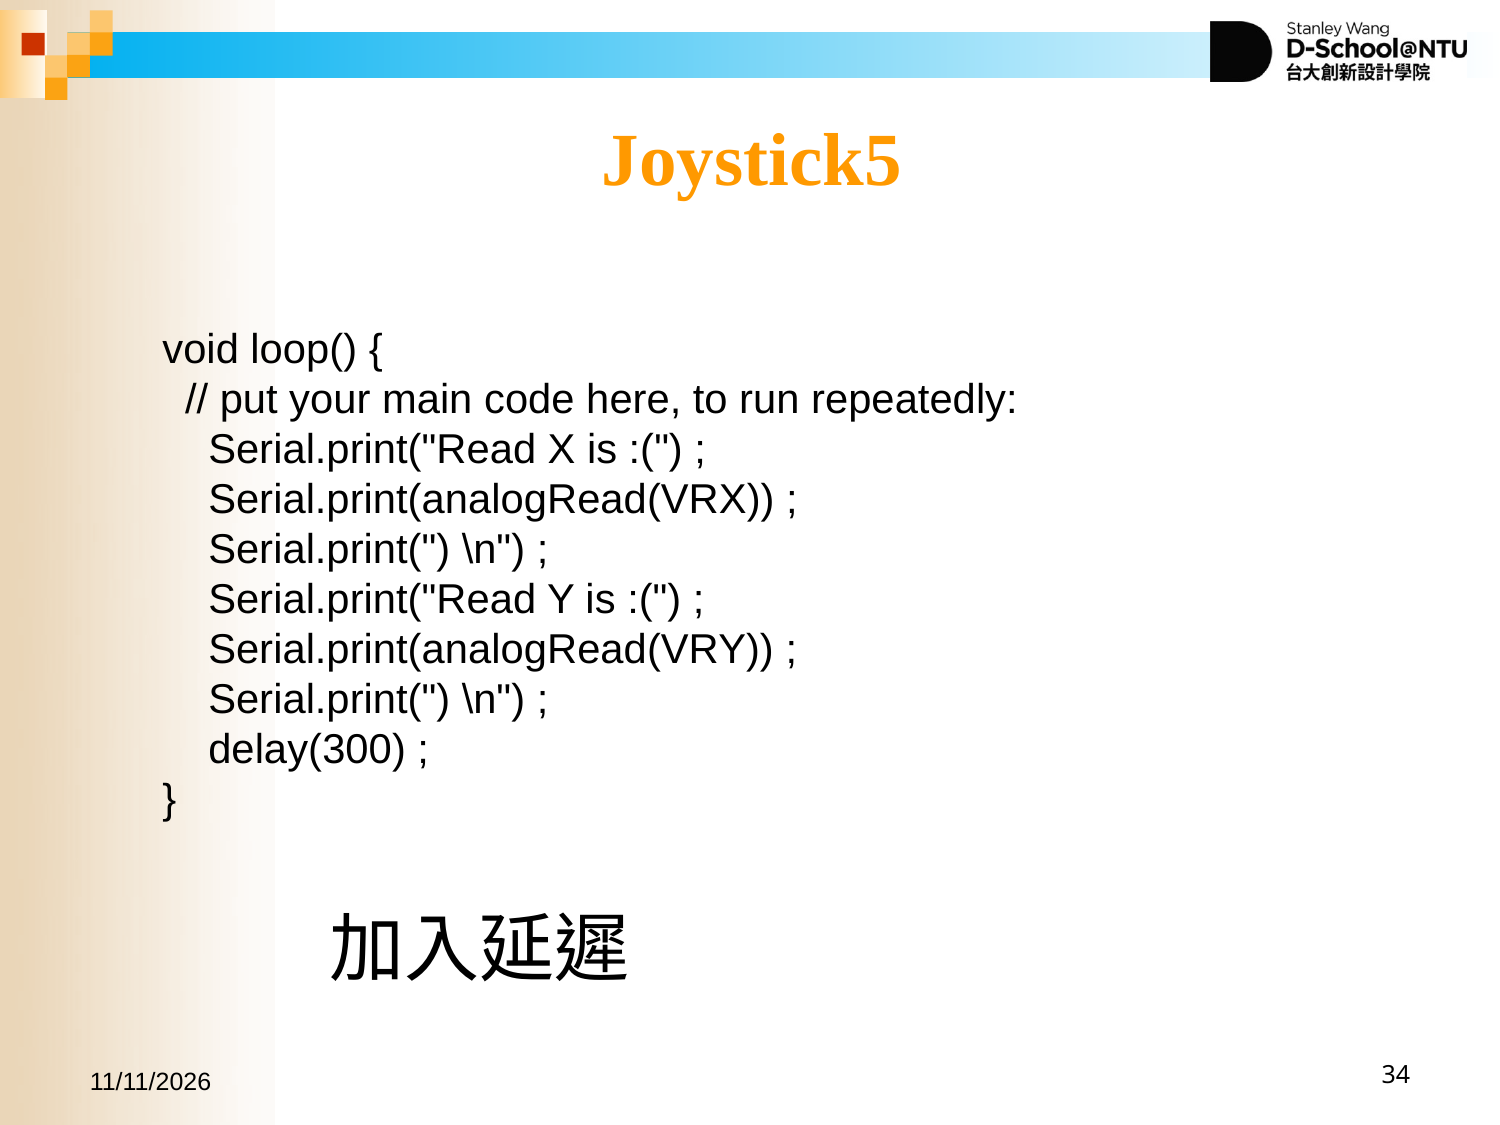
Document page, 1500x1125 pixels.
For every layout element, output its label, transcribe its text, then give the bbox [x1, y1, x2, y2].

text_box void loop() { // put your main code here, to run repeatedly: Serial.print("Read X is :(") ; Serial.print(analogRead(VRX)) ; Serial.print(") \n") ; Serial.print("Read Y is :(") ; Serial.print(analogRead(VRY)) ; Serial.print(") \n") ; delay(300) ; } [147, 314, 1365, 830]
text_box 2017/11/2 [75, 1024, 425, 1103]
title Joystick5 [76, 42, 1427, 268]
text_box 34 [1074, 1024, 1425, 1100]
text_box 加入延遲 [314, 893, 645, 998]
picture [1210, 21, 1467, 82]
